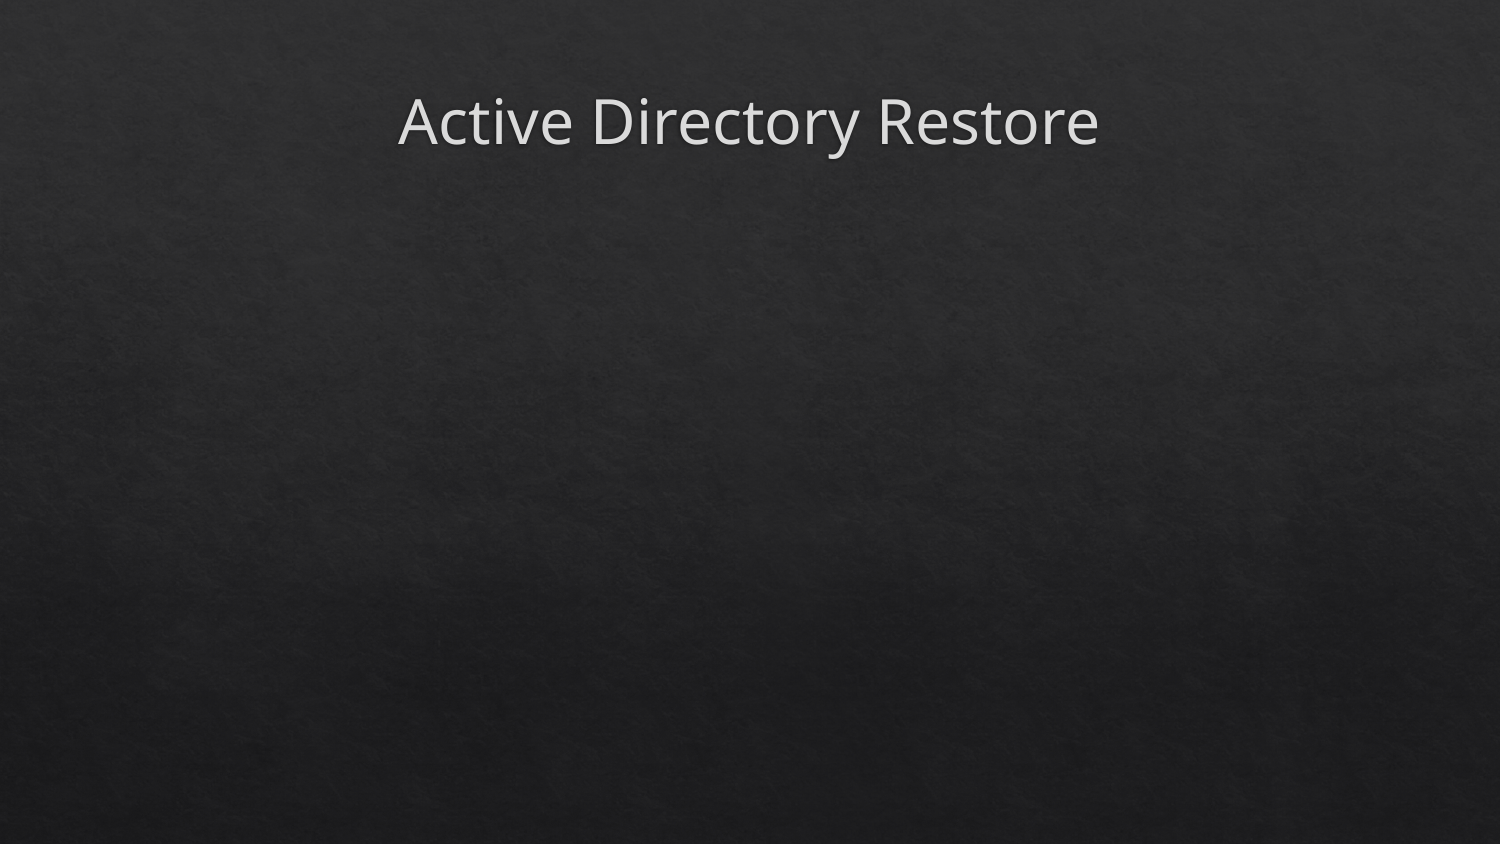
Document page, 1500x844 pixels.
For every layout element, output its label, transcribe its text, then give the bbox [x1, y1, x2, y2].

title Active Directory Restore [118, 72, 1382, 167]
